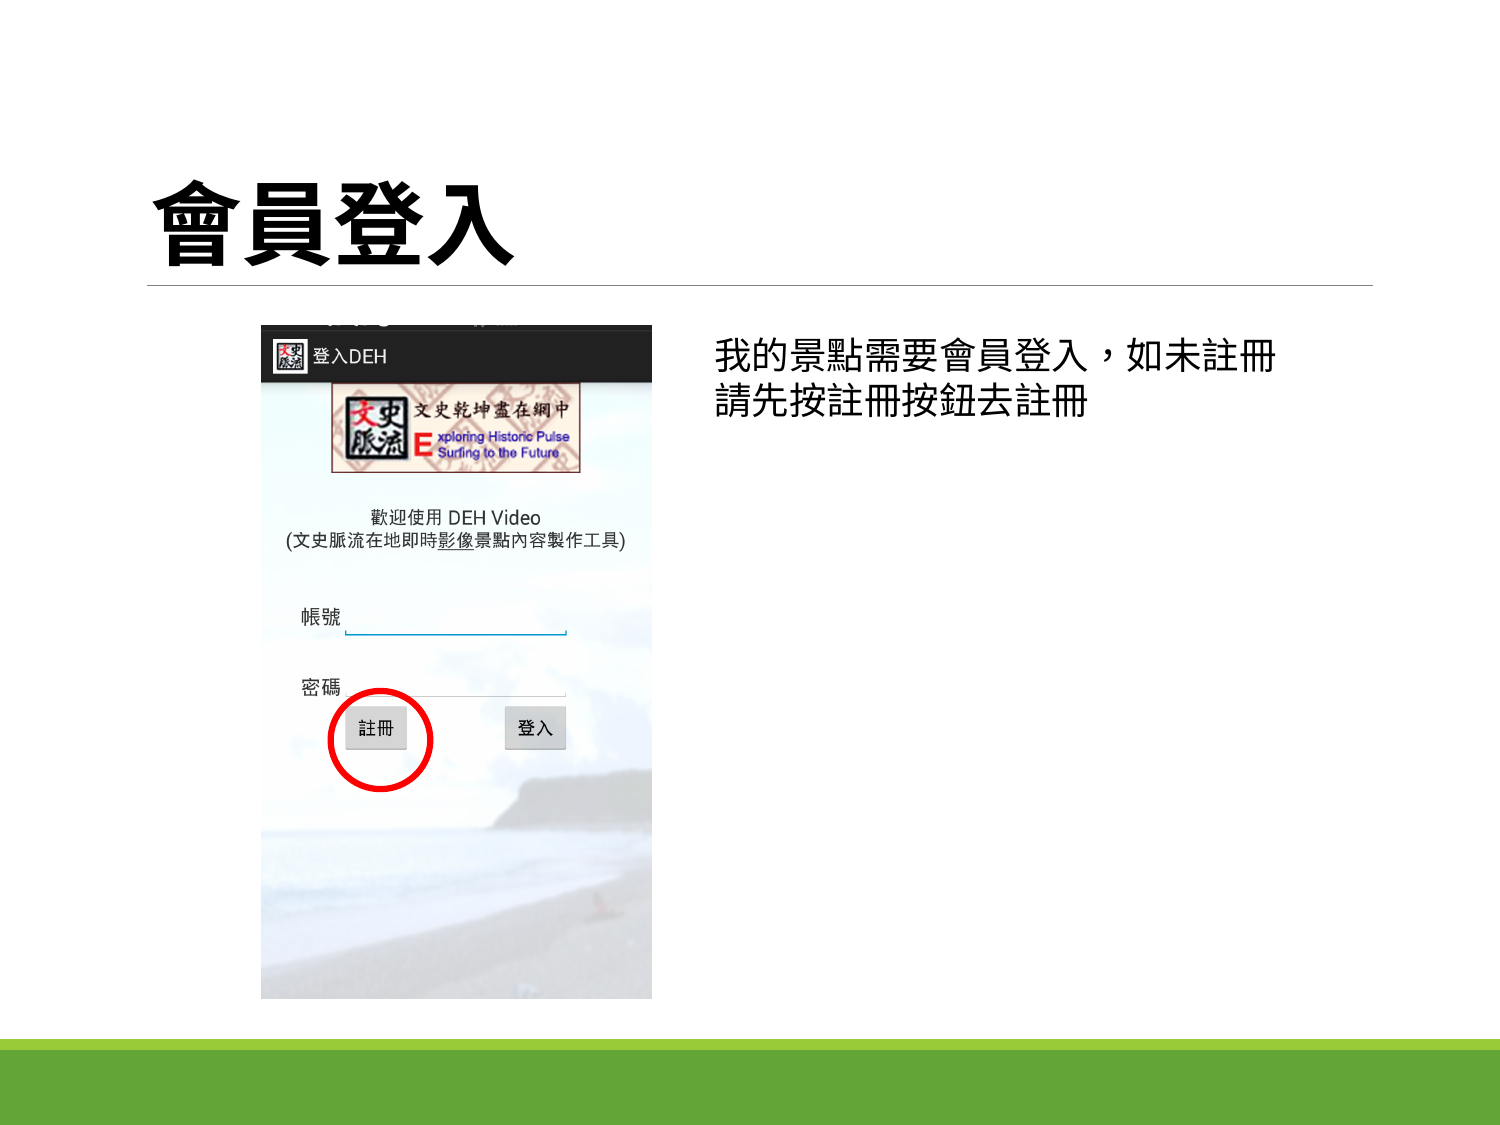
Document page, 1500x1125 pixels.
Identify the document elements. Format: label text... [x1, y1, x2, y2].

title 會員登入 [135, 47, 1373, 285]
picture [261, 324, 652, 1000]
text_box 我的景點需要會員登入，如未註冊請先按註冊按鈕去註冊 [699, 325, 1319, 430]
